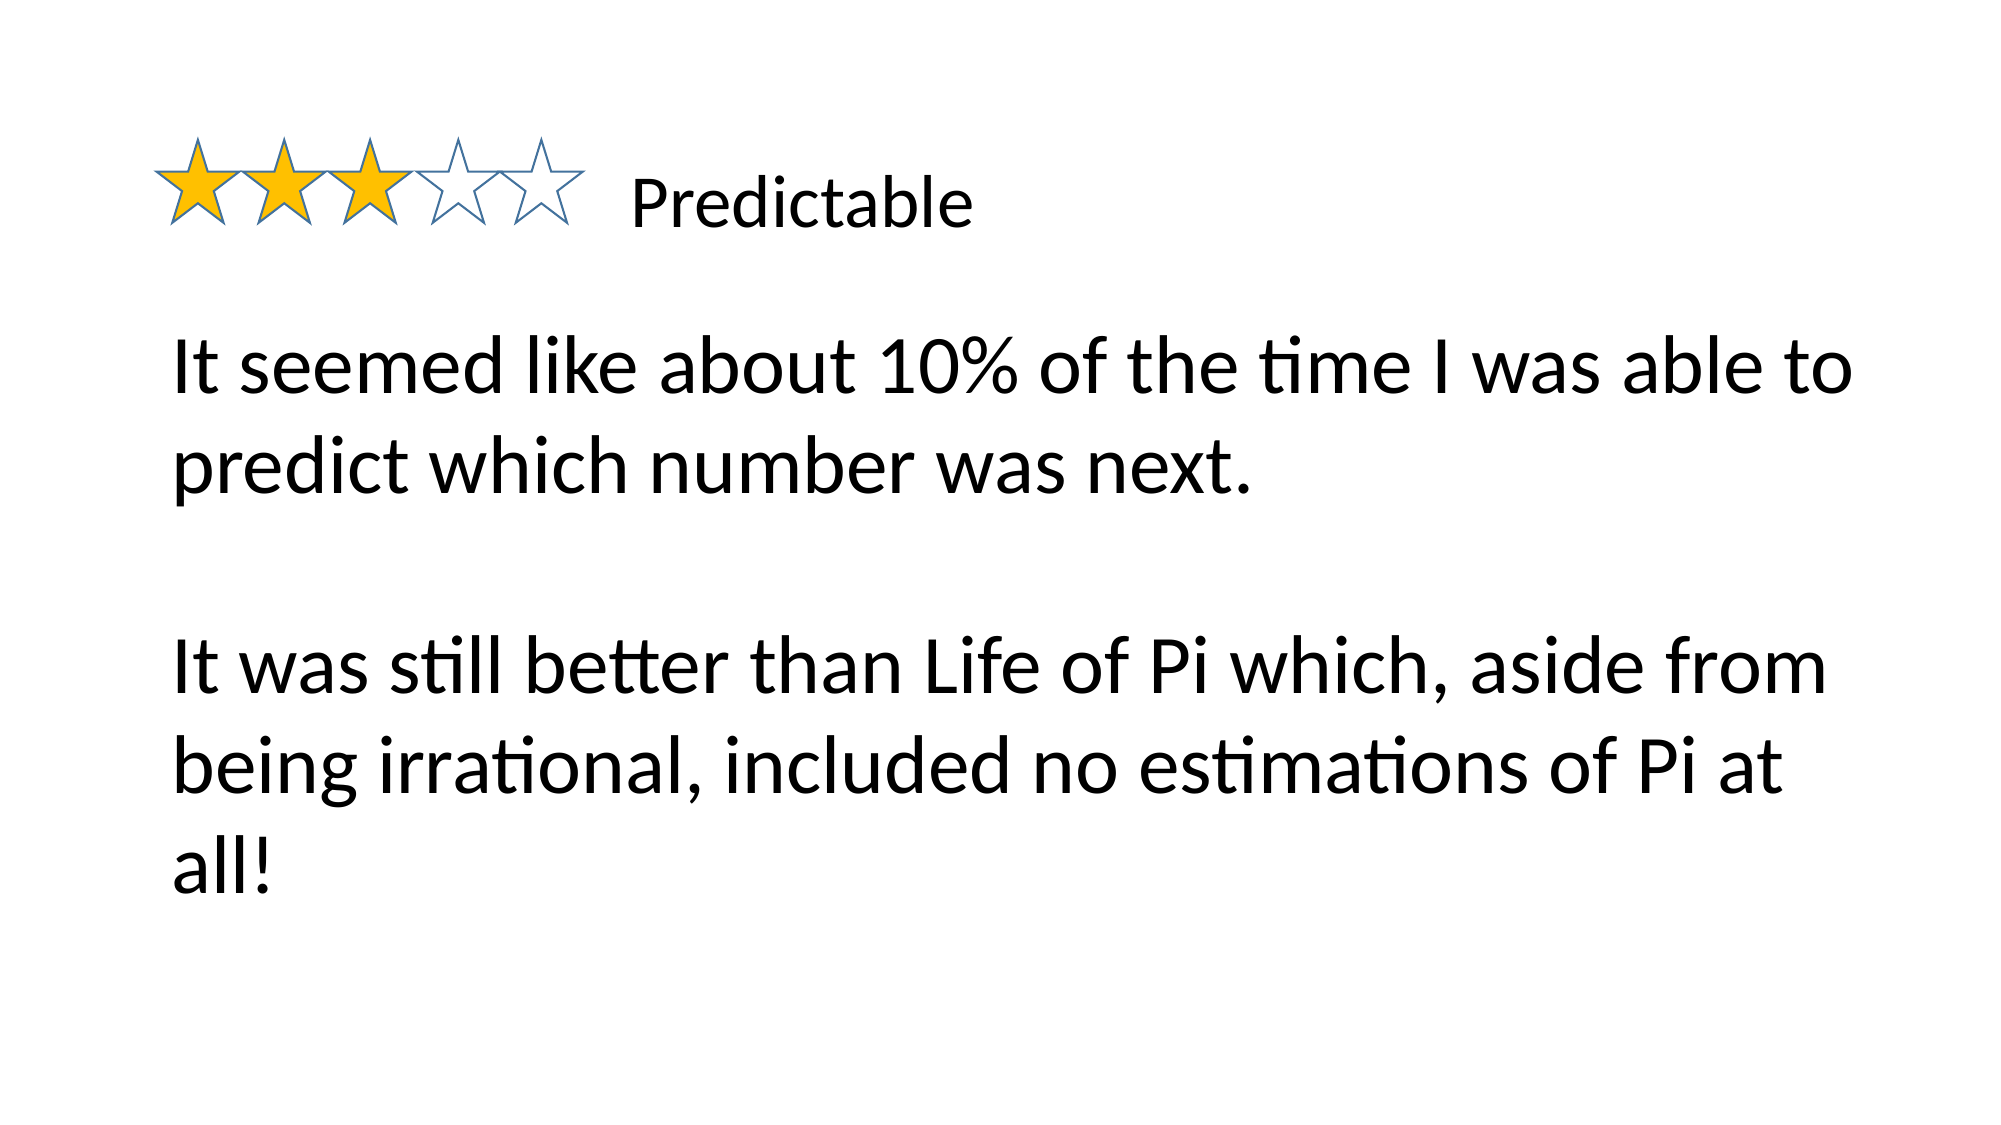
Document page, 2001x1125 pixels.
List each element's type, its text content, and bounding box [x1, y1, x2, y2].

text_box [156, 139, 583, 223]
text_box It seemed like about 10% of the time I was able to predict which number was next. It was still better than Life of Pi which, aside from being irrational, included no estimations of Pi at all! [156, 303, 1918, 918]
text_box Predictable [615, 144, 1168, 250]
